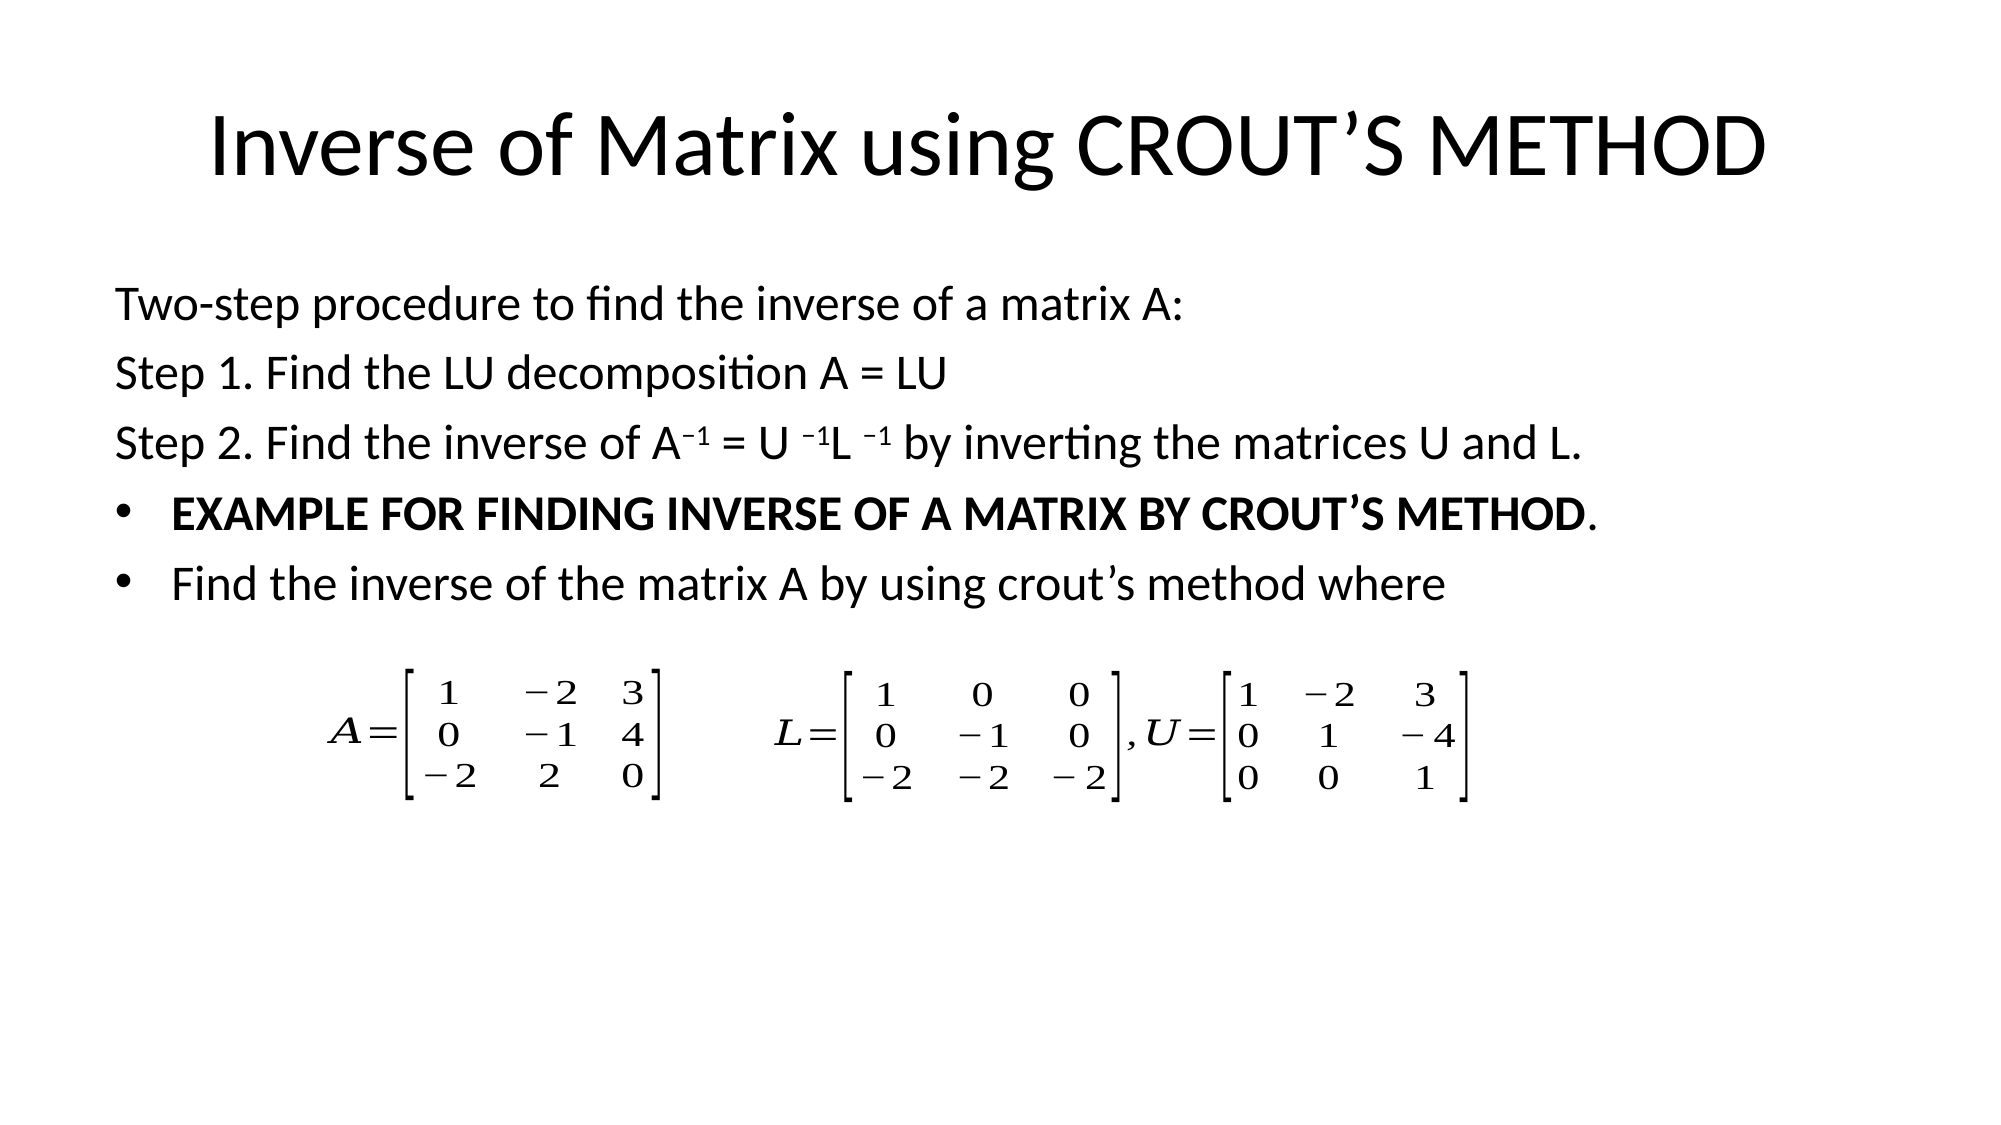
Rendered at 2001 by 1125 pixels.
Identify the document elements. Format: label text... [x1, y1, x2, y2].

title Inverse of Matrix using CROUT’S METHOD [99, 45, 1900, 233]
list Two-step procedure to find the inverse of a matrix A: Step 1. Find the LU decomposition A = LU Step 2. Find the inverse of A−1 = U −1L −1 by inverting the matrices U and L. EXAMPLE FOR FINDING INVERSE OF A MATRIX BY CROUT’S METHOD. Find the inverse of the matrix A by using crout’s method where [99, 262, 1900, 1005]
